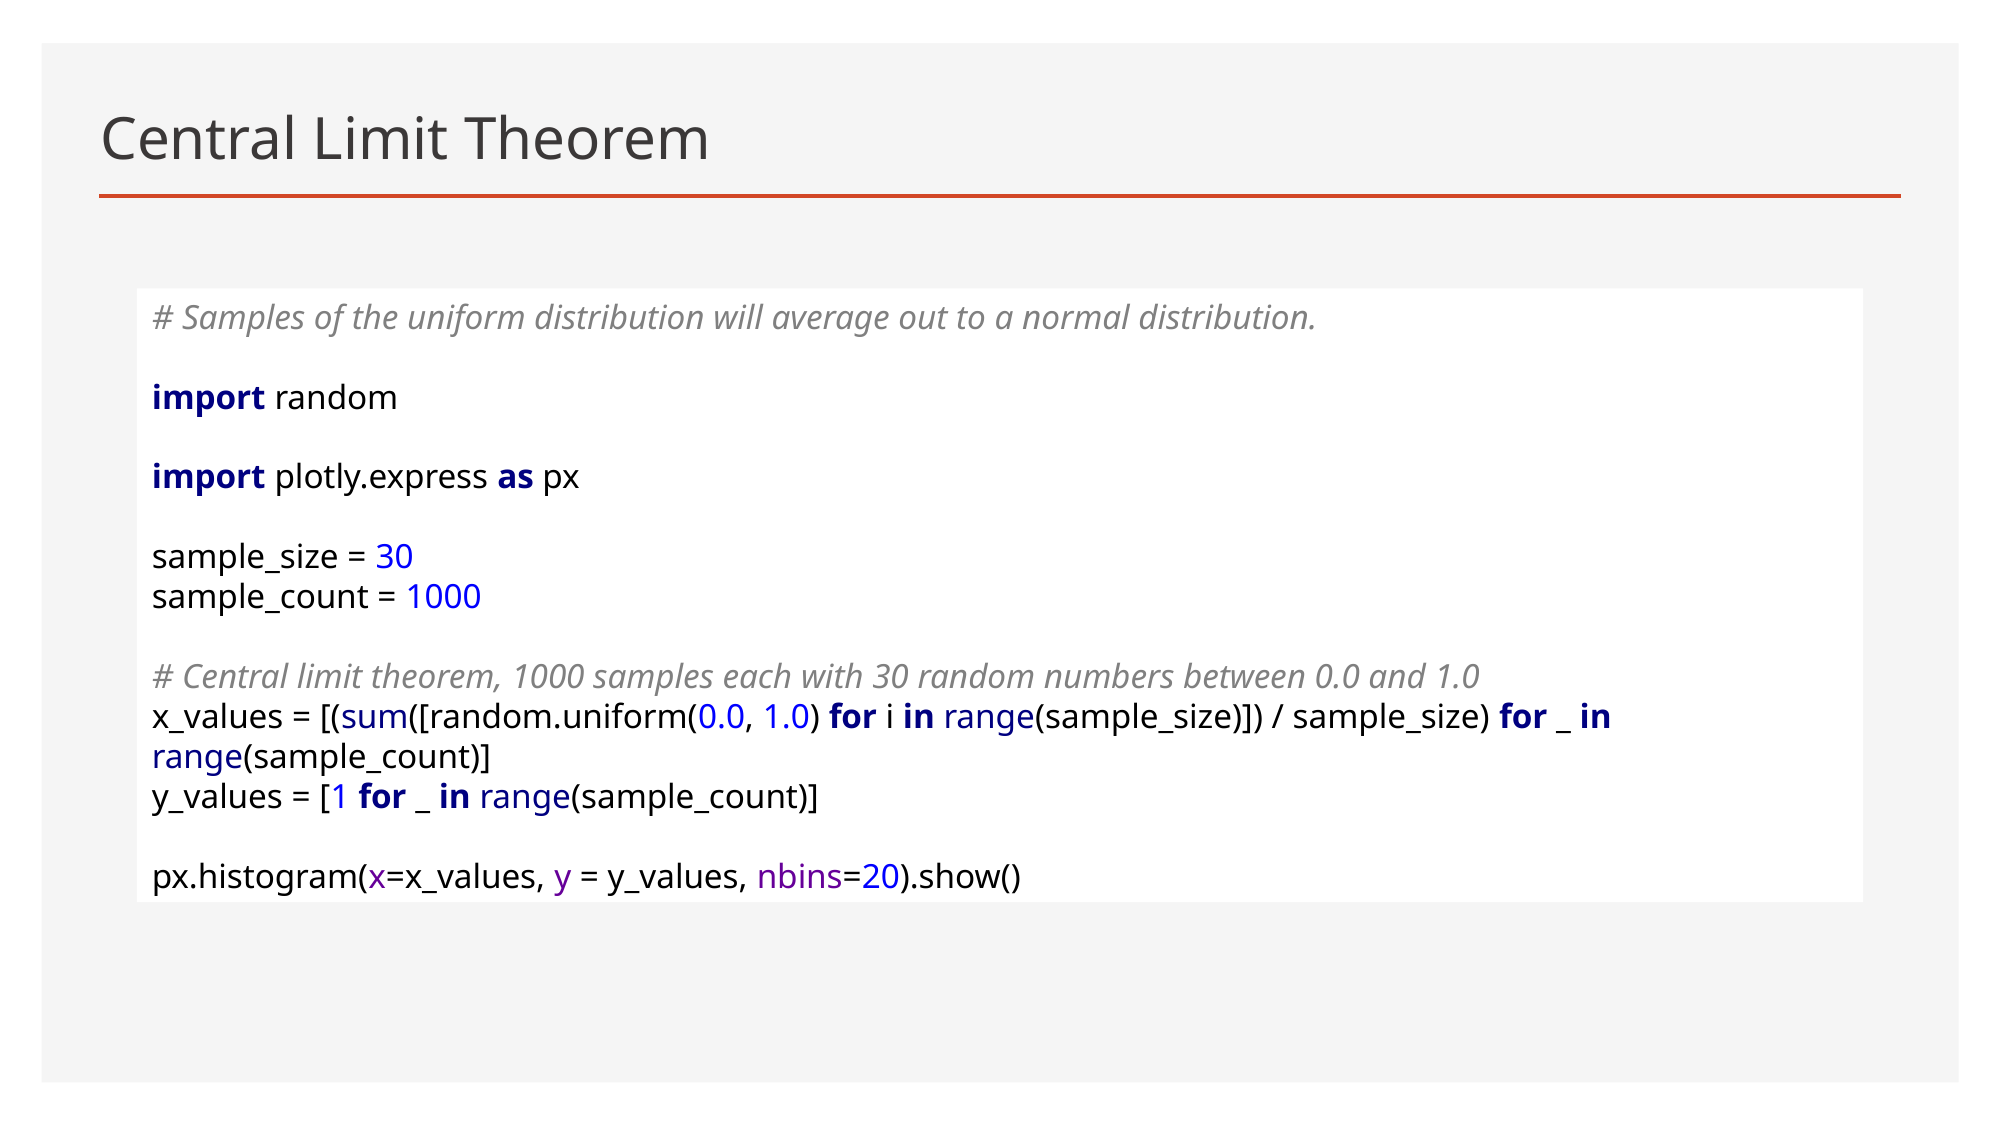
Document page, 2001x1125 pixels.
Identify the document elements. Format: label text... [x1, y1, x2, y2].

text_box # Samples of the uniform distribution will average out to a normal distribution. import random import plotly.express as px sample_size = 30 sample_count = 1000 # Central limit theorem, 1000 samples each with 30 random numbers between 0.0 and 1.0 x_values = [(sum([random.uniform(0.0, 1.0) for i in range(sample_size)]) / sample_size) for _ in range(sample_count)] y_values = [1 for _ in range(sample_count)] px.histogram(x=x_values, y = y_values, nbins=20).show() [136, 288, 1864, 903]
title Central Limit Theorem [85, 73, 1214, 179]
